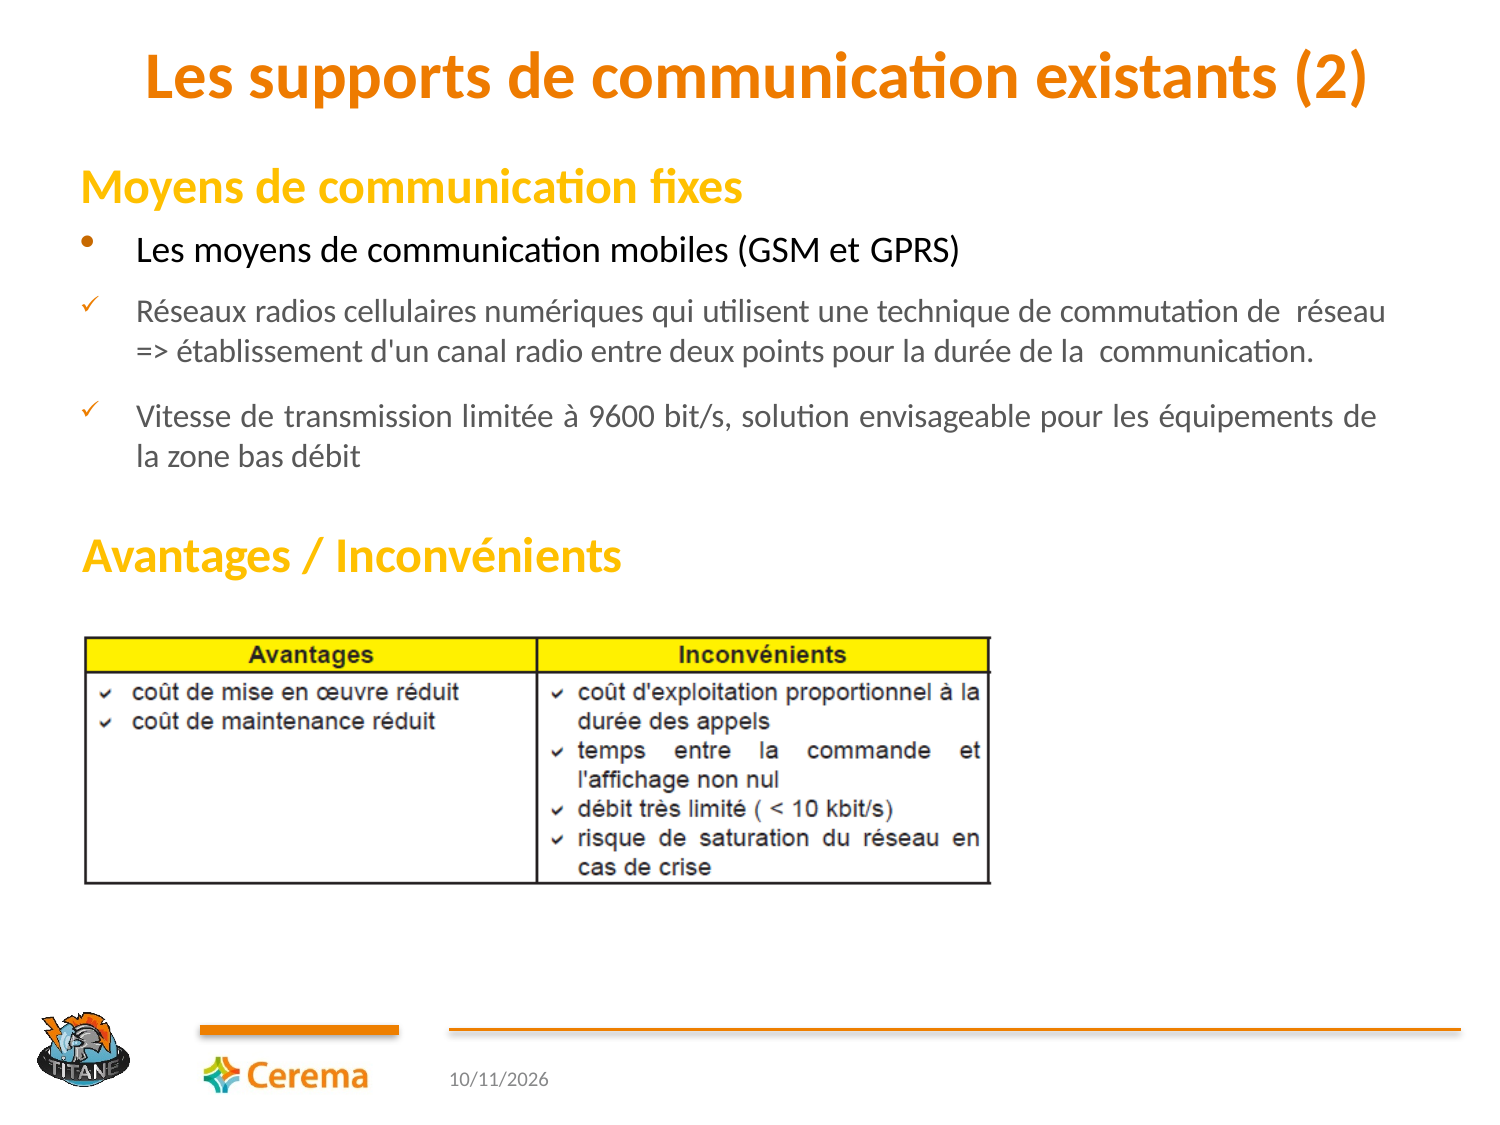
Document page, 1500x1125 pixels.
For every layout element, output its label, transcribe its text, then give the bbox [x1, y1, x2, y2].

text_box [72, 622, 1005, 898]
picture [186, 1039, 385, 1110]
text_box Moyens de communication fixes Les moyens de communication mobiles (GSM et GPRS) Réseaux radios cellulaires numériques qui utilisent une technique de commutation de réseau => établissement d'un canal radio entre deux points pour la durée de la communication. Vitesse de transmission limitée à 9600 bit/s, solution envisageable pour les équipements de la zone bas débit Avantages / Inconvénients [77, 146, 1387, 583]
picture [37, 1012, 130, 1087]
title Les supports de communication existants (2) [143, 29, 1375, 220]
